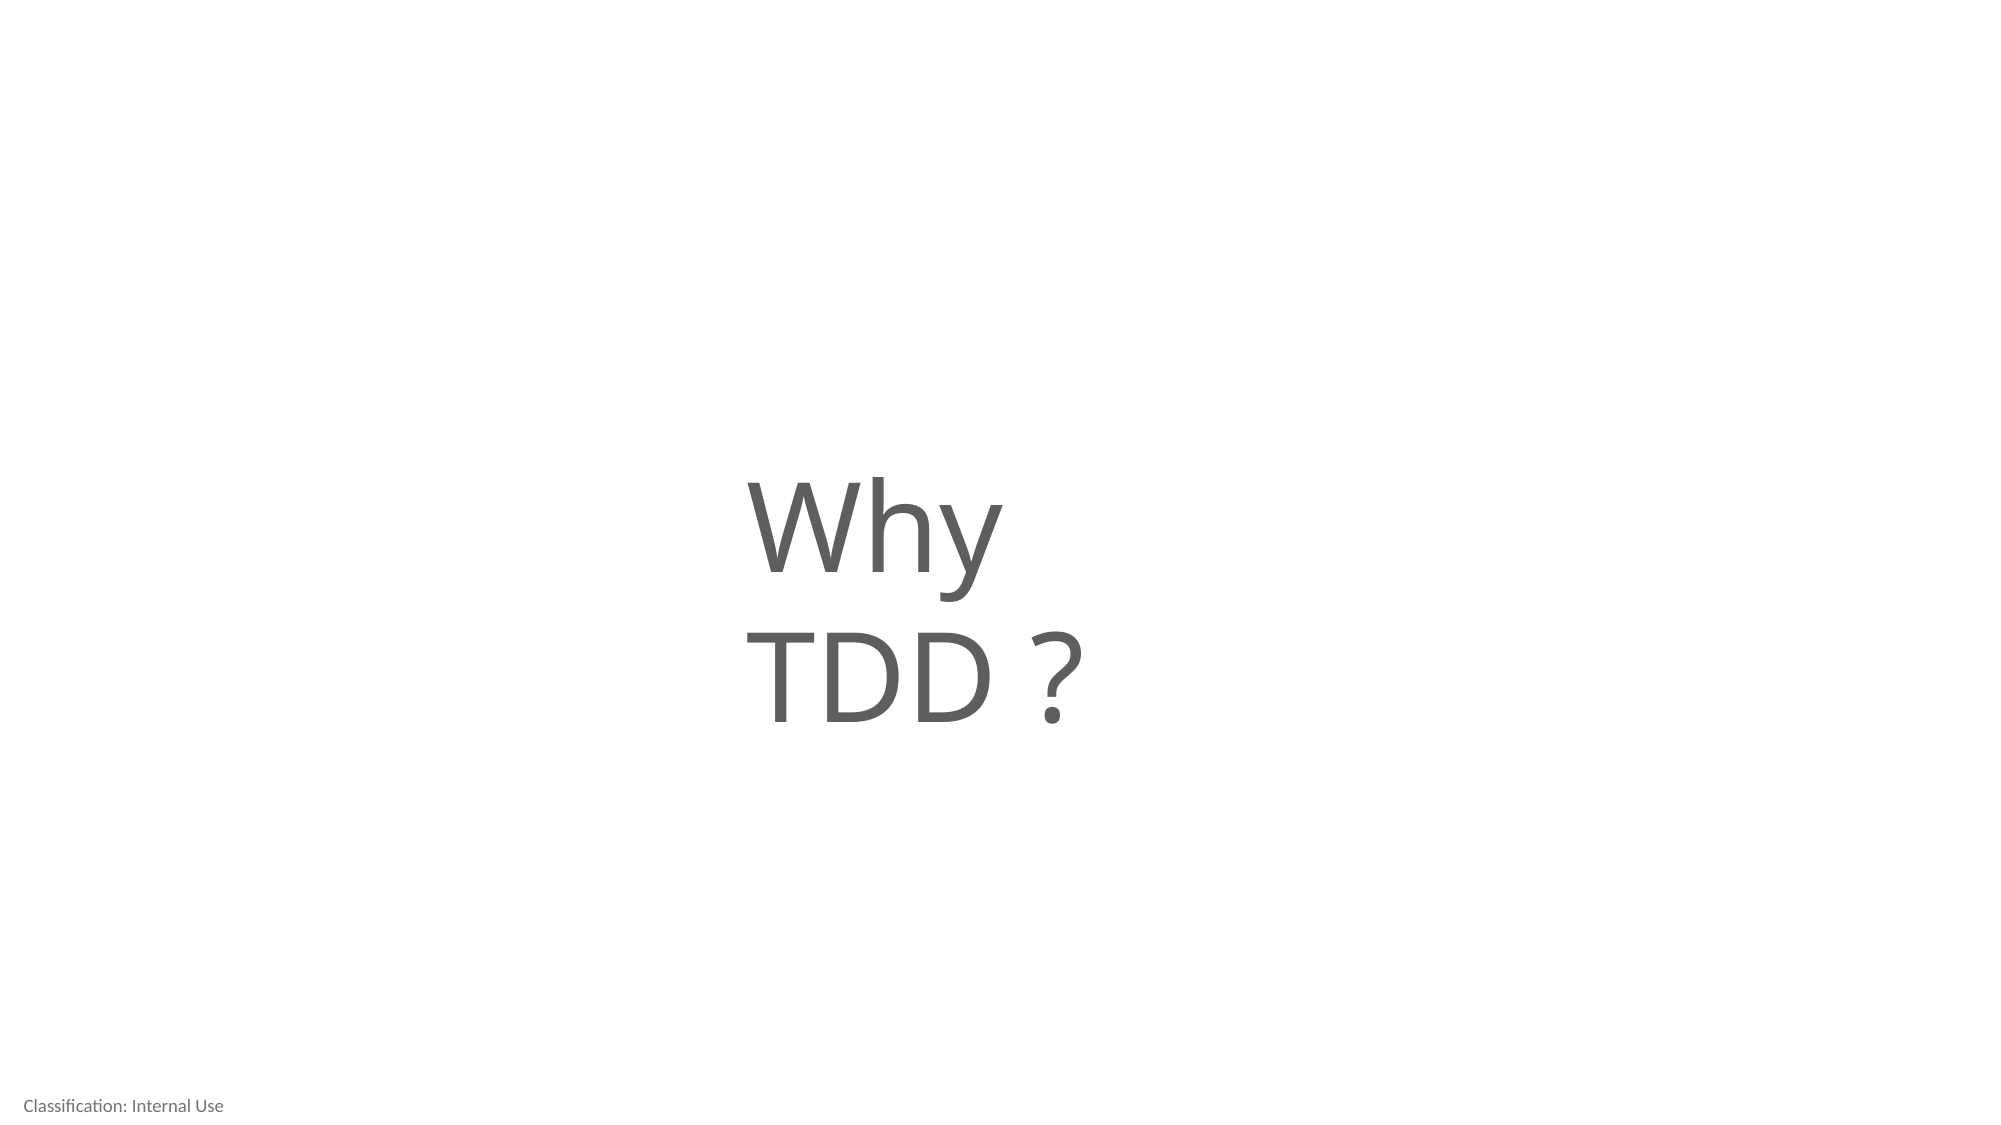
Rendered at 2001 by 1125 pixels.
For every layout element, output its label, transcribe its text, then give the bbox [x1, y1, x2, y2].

text_box Why TDD ? [731, 440, 1295, 756]
